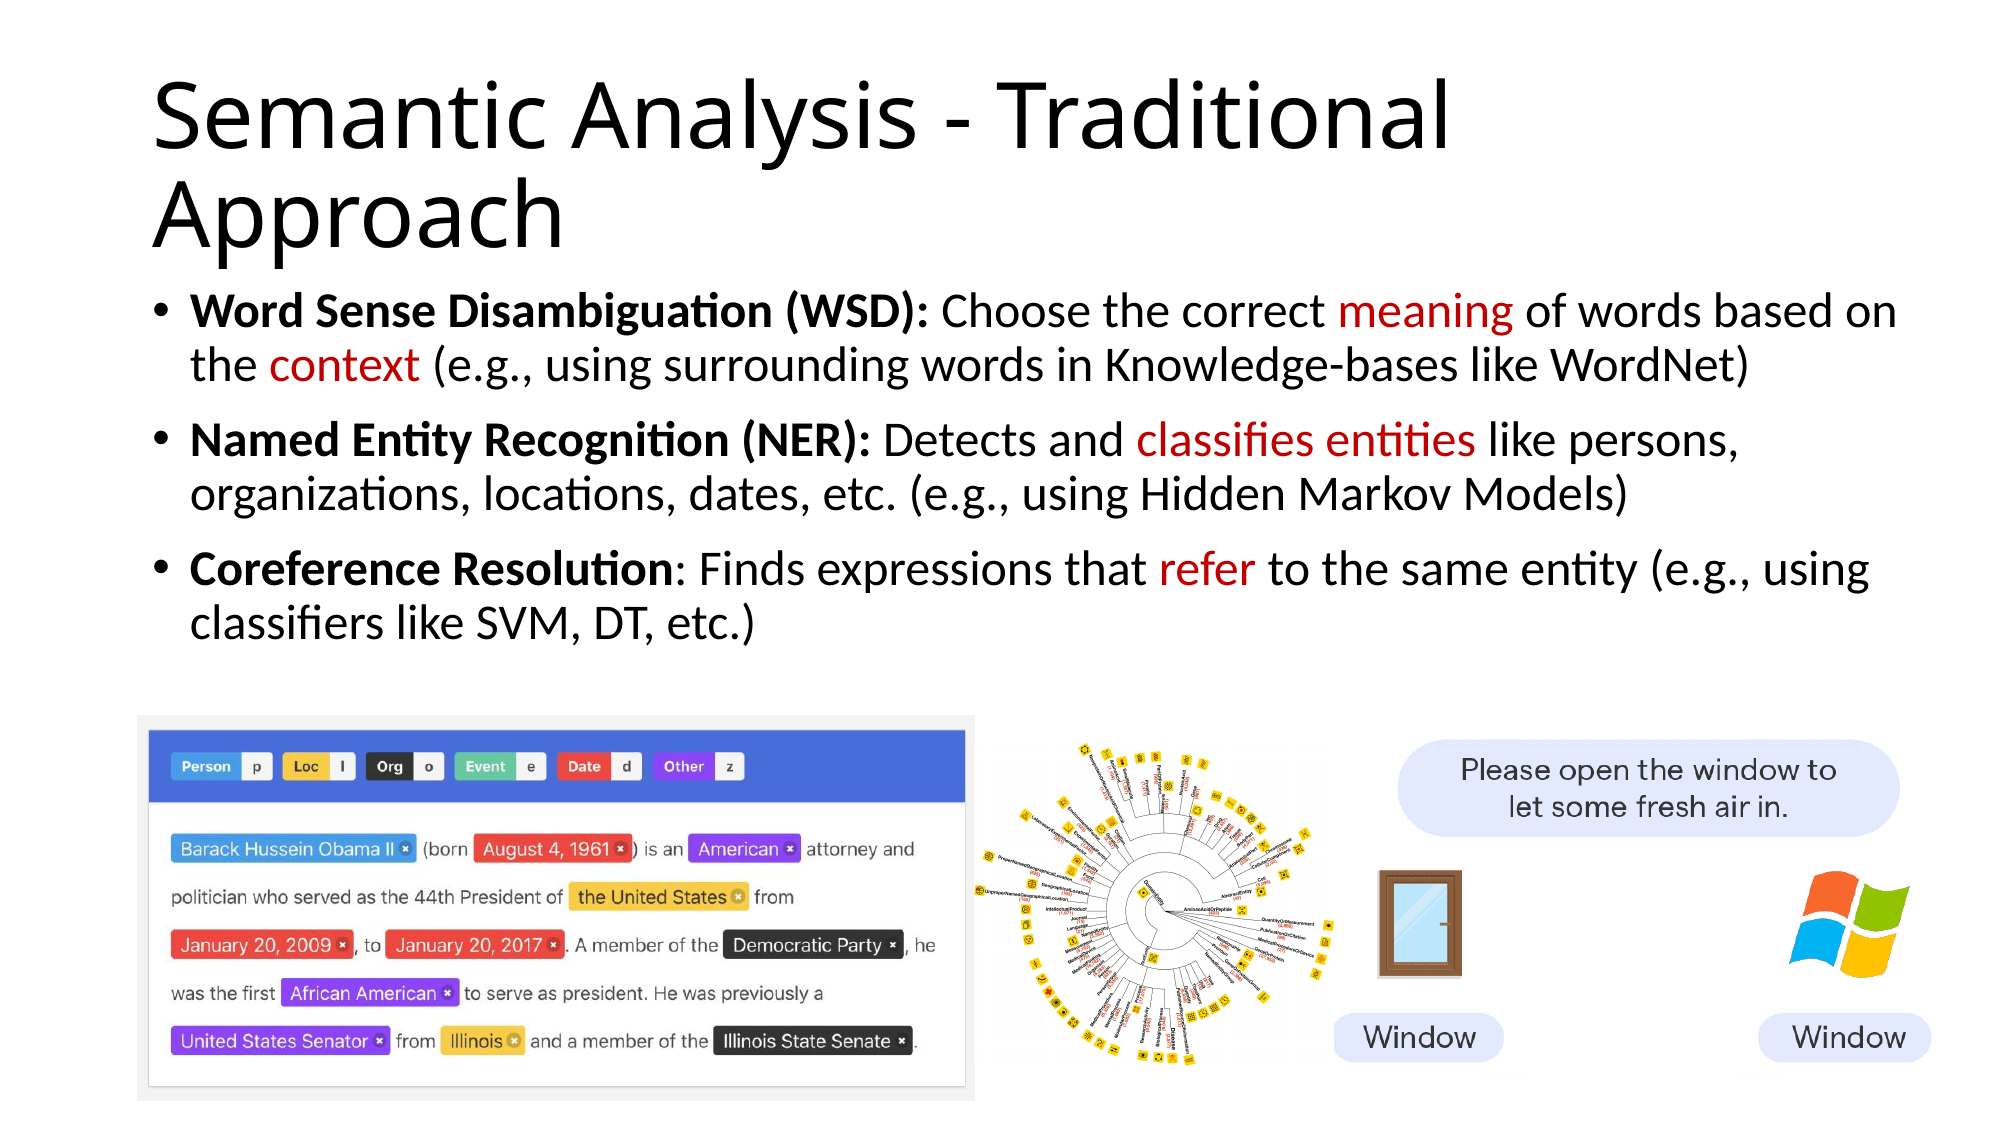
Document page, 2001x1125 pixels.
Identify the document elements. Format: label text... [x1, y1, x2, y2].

picture [137, 715, 1965, 1101]
title Semantic Analysis - Traditional Approach [137, 59, 1863, 277]
list Word Sense Disambiguation (WSD): Choose the correct meaning of words based on the context (e.g., using surrounding words in Knowledge-bases like WordNet) Named Entity Recognition (NER): Detects and classifies entities like persons, organizations, locations, dates, etc. (e.g., using Hidden Markov Models) Coreference Resolution: Finds expressions that refer to the same entity (e.g., using classifiers like SVM, DT, etc.) [137, 277, 1916, 743]
